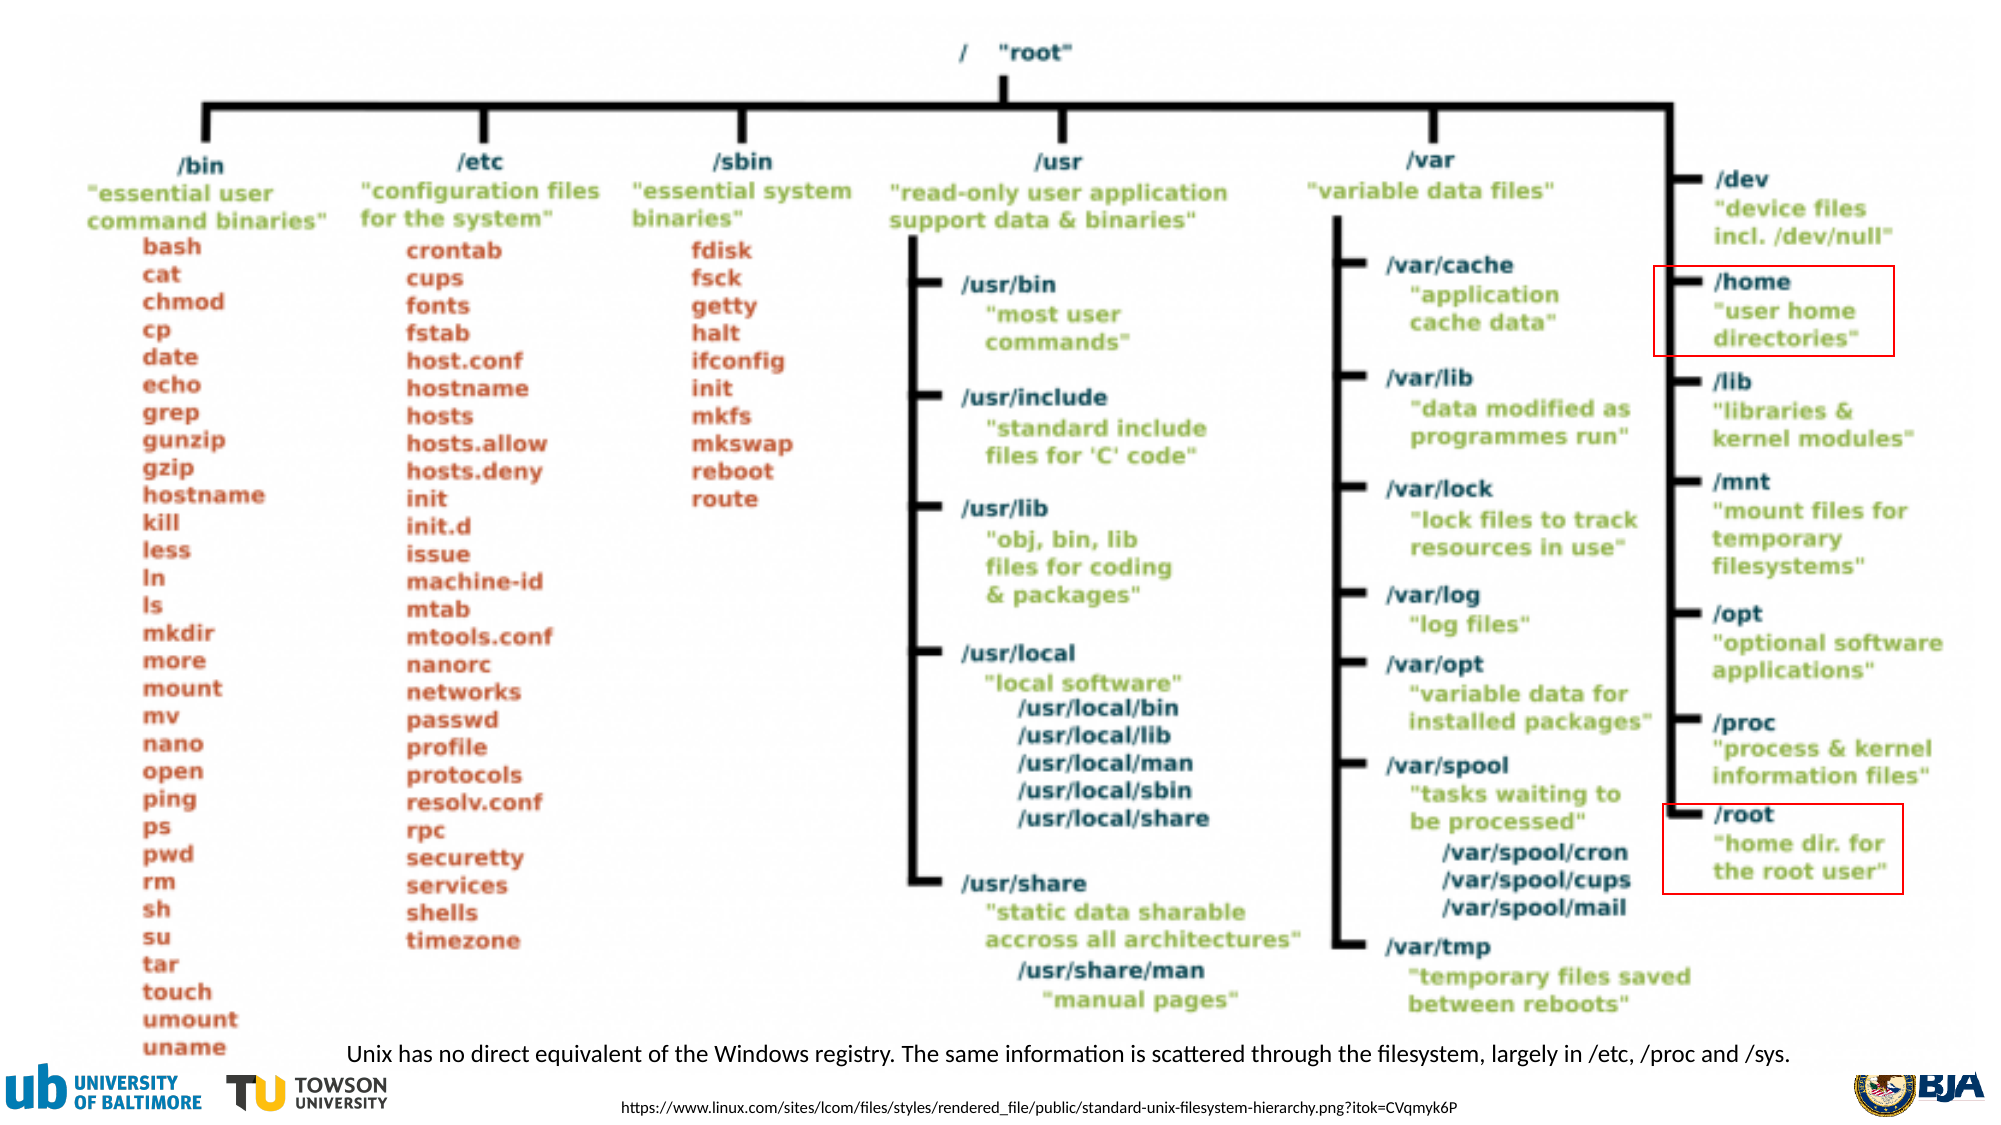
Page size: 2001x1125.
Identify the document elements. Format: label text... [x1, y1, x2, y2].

picture [0, 14, 1986, 1125]
text_box https://www.linux.com/sites/lcom/files/styles/rendered_file/public/standard-unix-filesystem-hierarchy.png?itok=CVqmyk6P [606, 1089, 1586, 1125]
